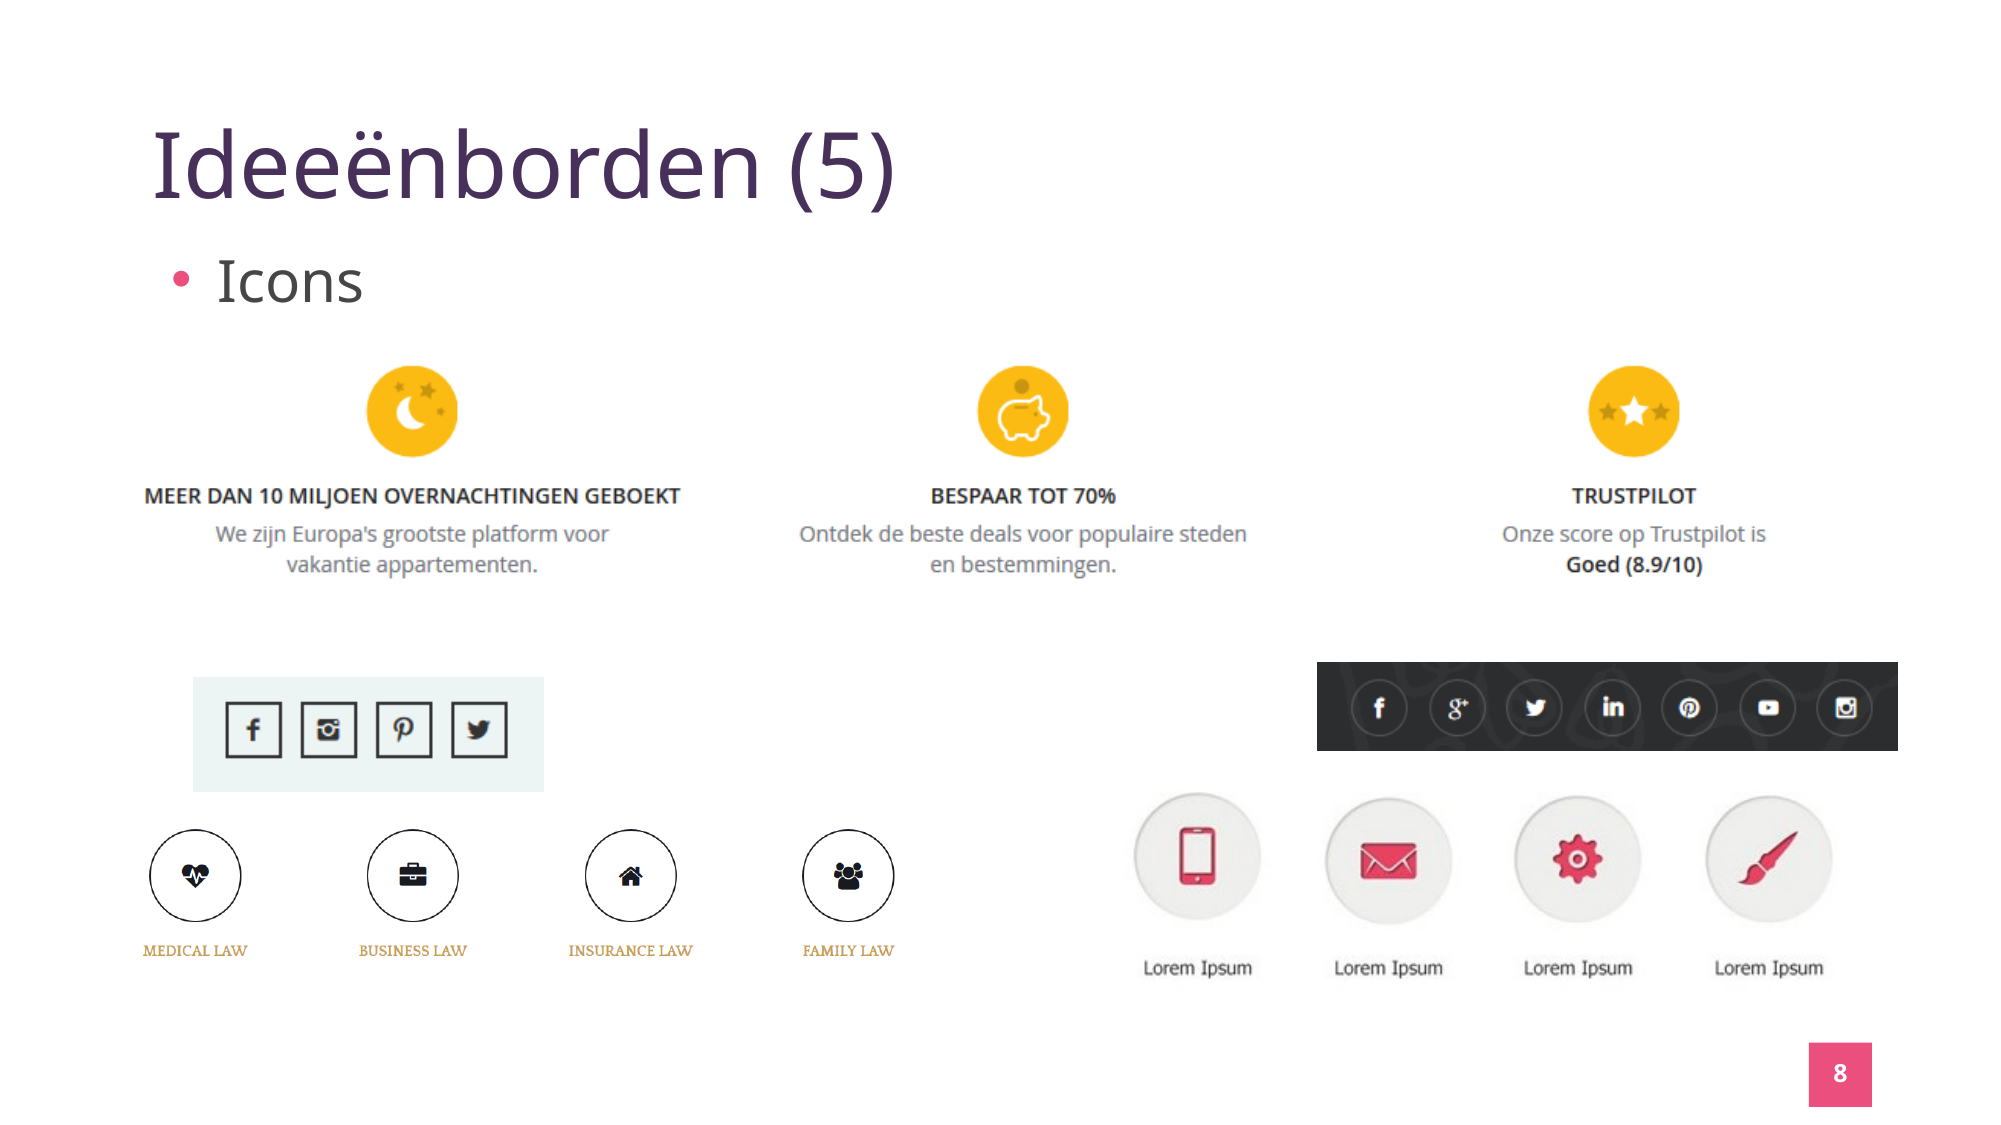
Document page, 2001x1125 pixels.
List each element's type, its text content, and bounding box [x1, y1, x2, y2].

picture [1098, 766, 1863, 993]
picture [102, 677, 938, 967]
text_box Icons [156, 236, 1130, 322]
picture [85, 322, 1872, 626]
picture [1317, 662, 1898, 751]
title Ideeënborden (5) [137, 59, 1863, 278]
slide_number 8 [1808, 1042, 1872, 1107]
